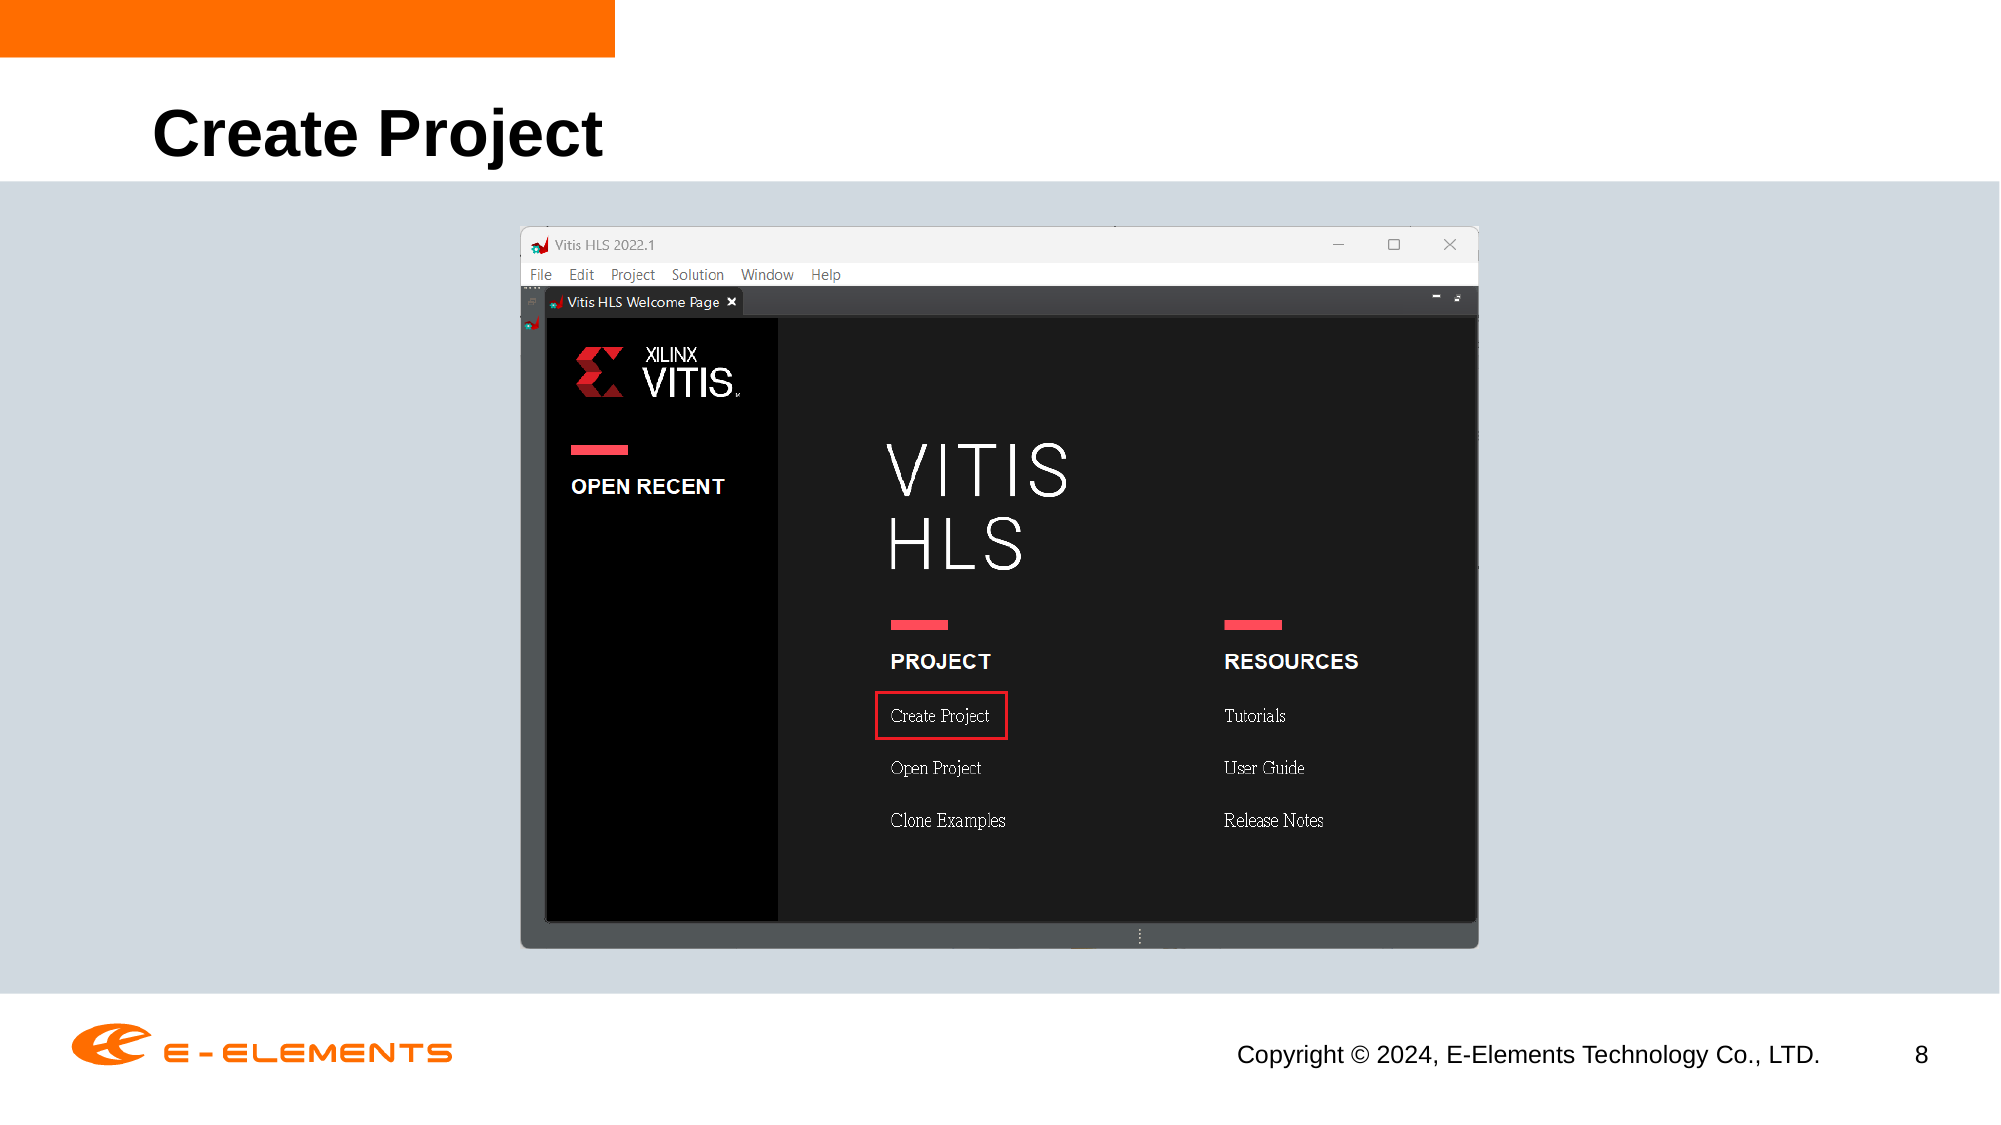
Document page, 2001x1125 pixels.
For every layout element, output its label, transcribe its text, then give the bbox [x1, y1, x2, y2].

text_box 8 [1836, 1023, 1944, 1084]
text_box [0, 179, 2000, 996]
text_box Copyright © 2024, E-Elements Technology Co., LTD. [1161, 1023, 1836, 1084]
picture [520, 226, 1479, 950]
text_box Create Project [137, 81, 1863, 179]
picture [0, 0, 2001, 1125]
